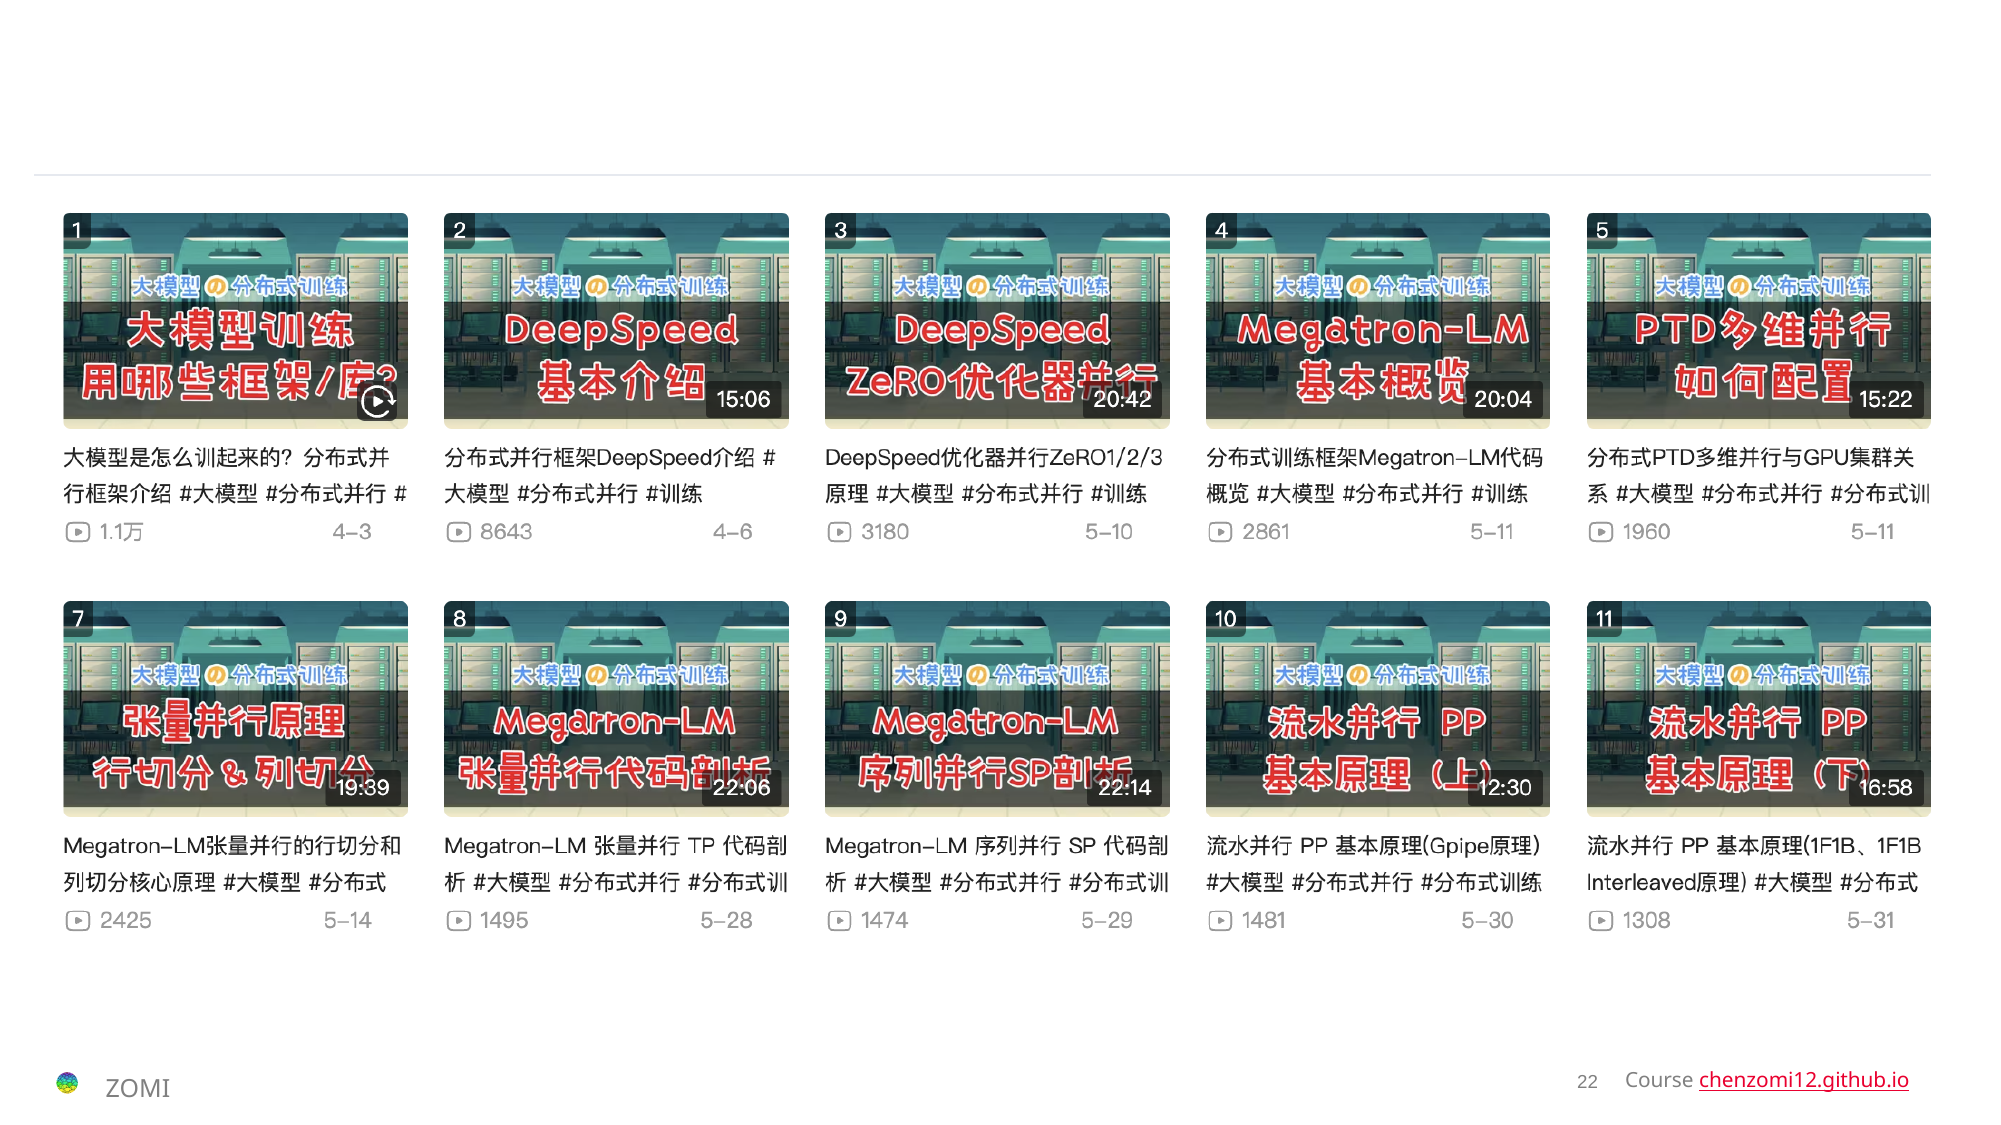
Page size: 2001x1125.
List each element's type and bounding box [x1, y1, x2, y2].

picture [57, 1073, 77, 1093]
picture [34, 164, 1967, 961]
